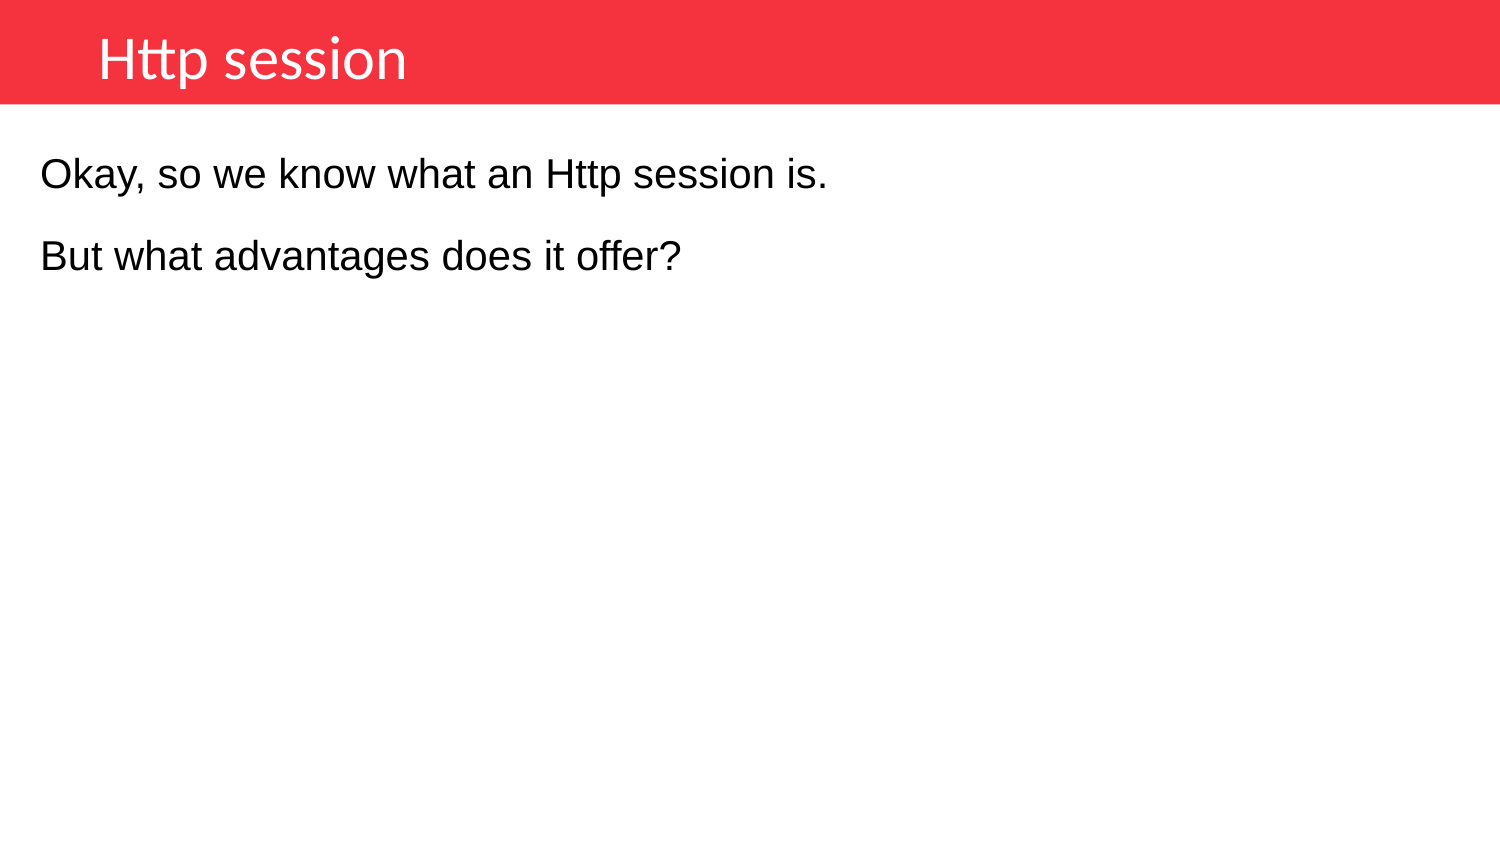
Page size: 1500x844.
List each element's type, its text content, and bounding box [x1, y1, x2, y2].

text_box [0, 0, 1500, 105]
text_box Okay, so we know what an Http session is. But what advantages does it offer? [25, 123, 1475, 820]
text_box Http session [83, 2, 1289, 123]
